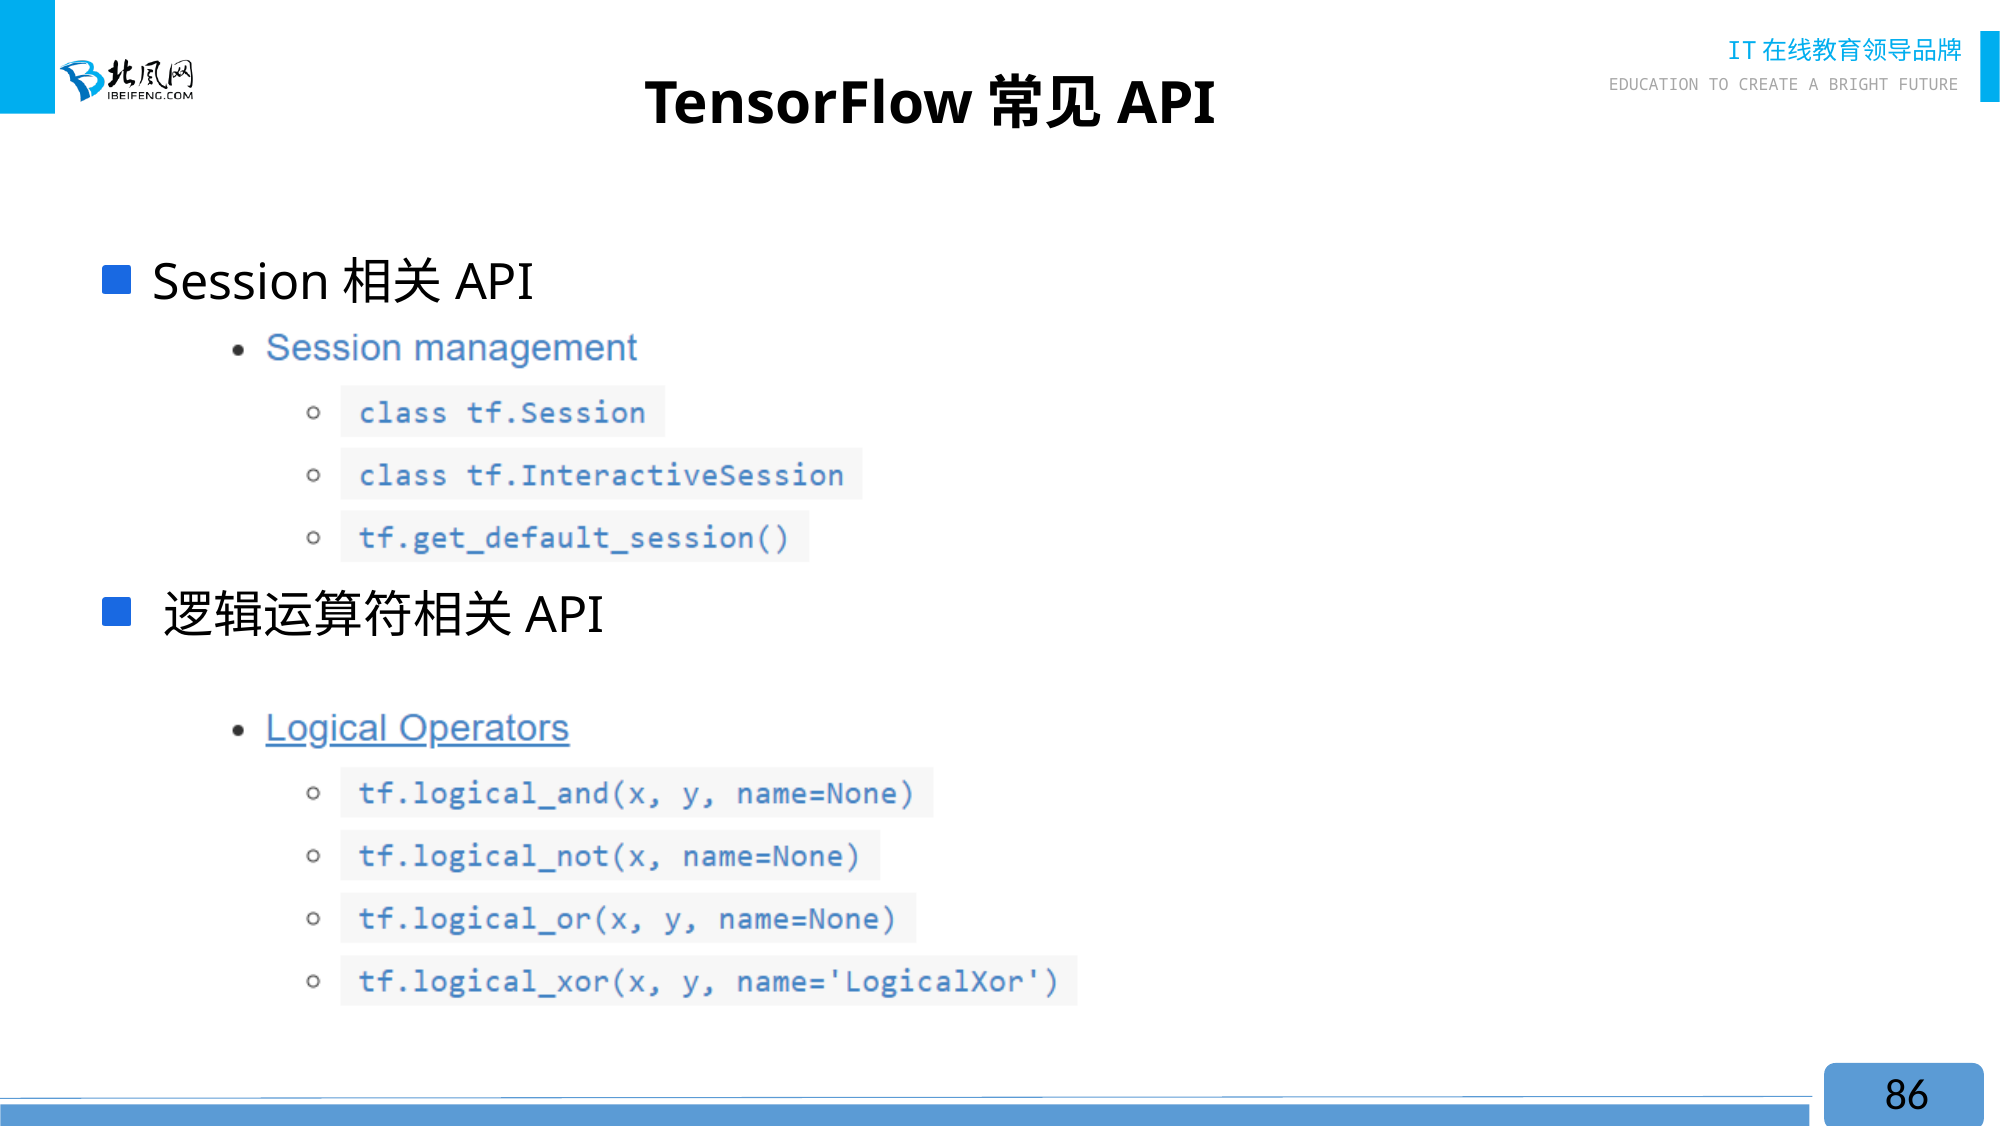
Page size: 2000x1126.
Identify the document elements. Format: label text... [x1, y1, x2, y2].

picture [222, 320, 905, 571]
picture [102, 265, 131, 294]
picture [102, 597, 131, 626]
list Session相关API 逻辑运算符相关API [87, 212, 1922, 1028]
picture [56, 54, 198, 103]
title TensorFlow常见API [255, 42, 1606, 167]
picture [222, 697, 1087, 1020]
